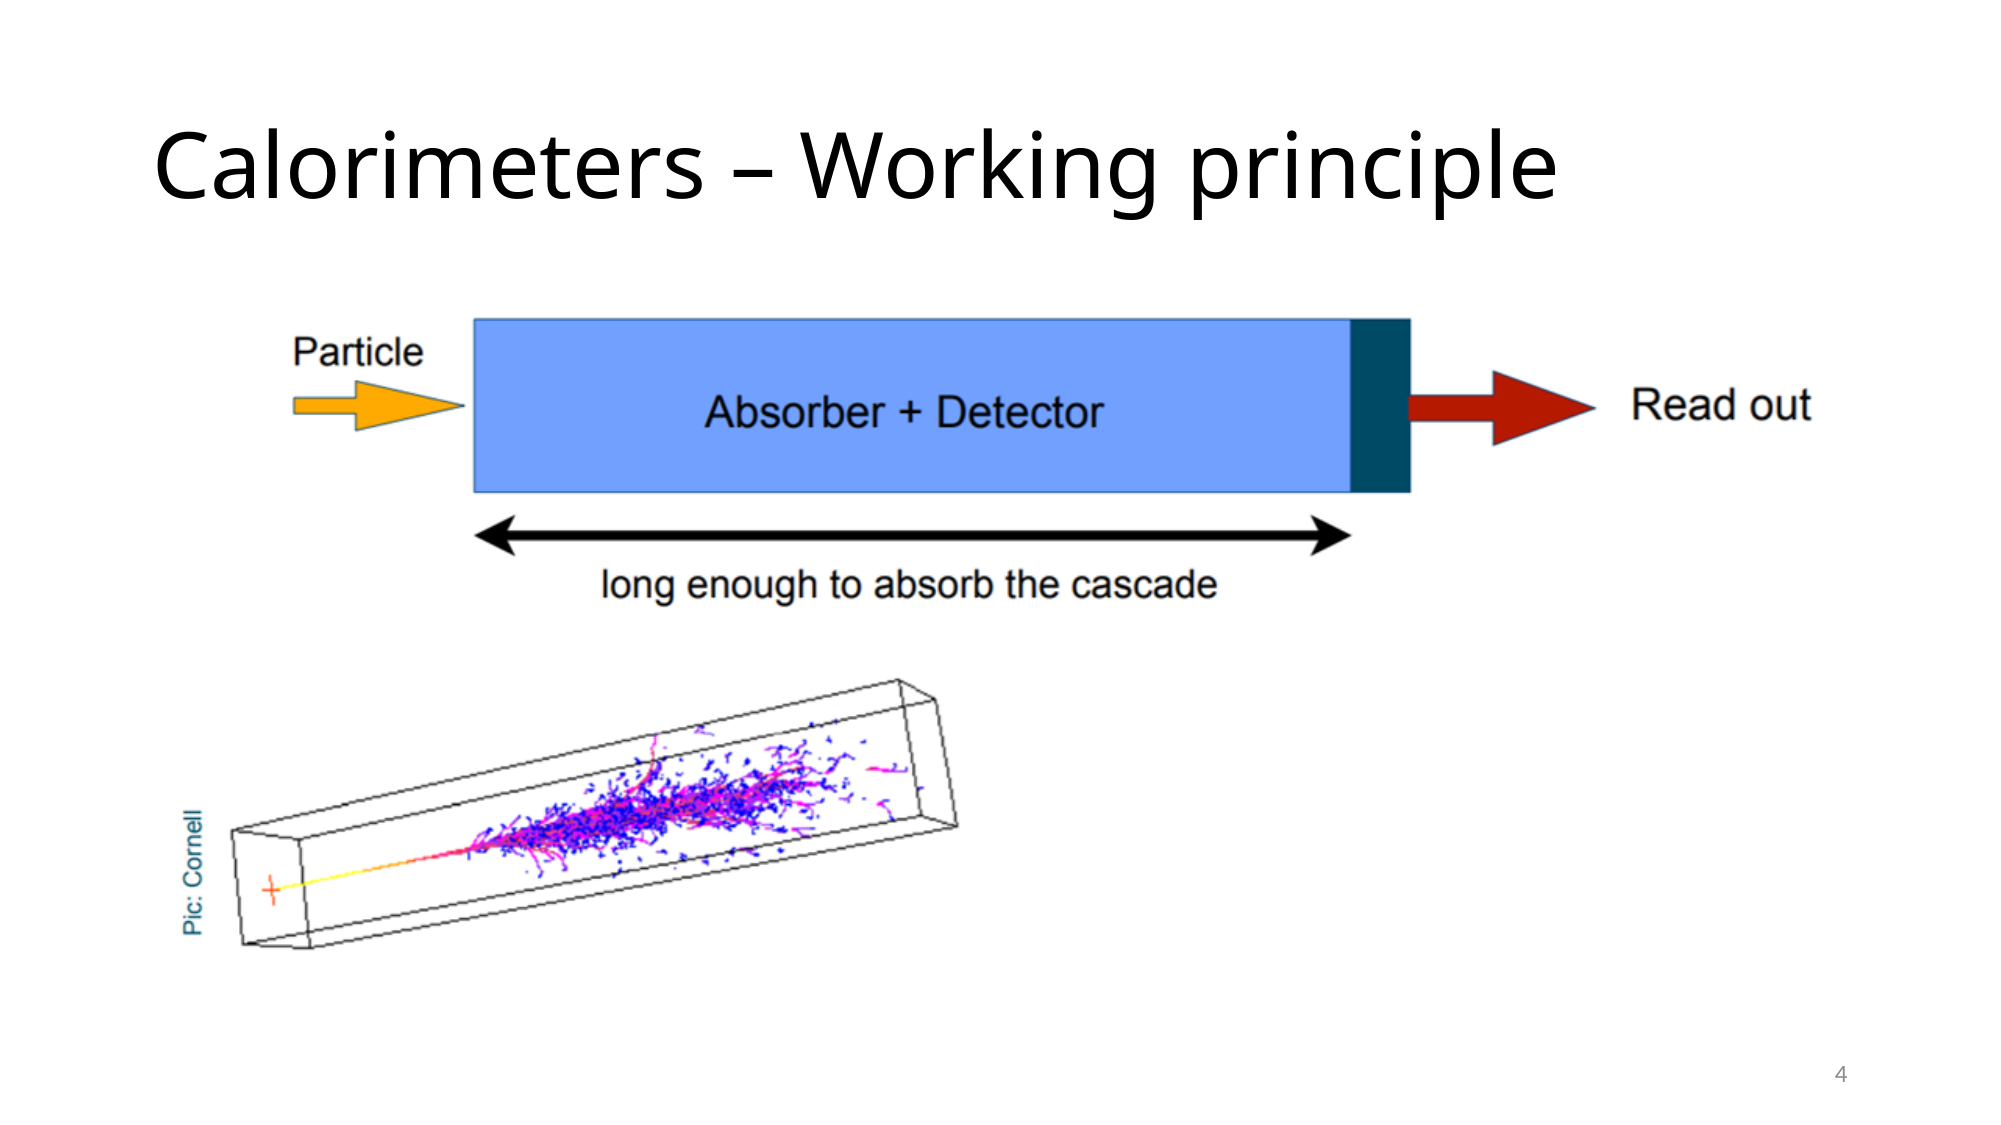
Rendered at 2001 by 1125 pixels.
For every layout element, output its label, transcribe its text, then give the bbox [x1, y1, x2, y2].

picture [171, 276, 1829, 954]
slide_number 4 [1412, 1042, 1863, 1103]
title Calorimeters – Working principle [137, 59, 1863, 278]
